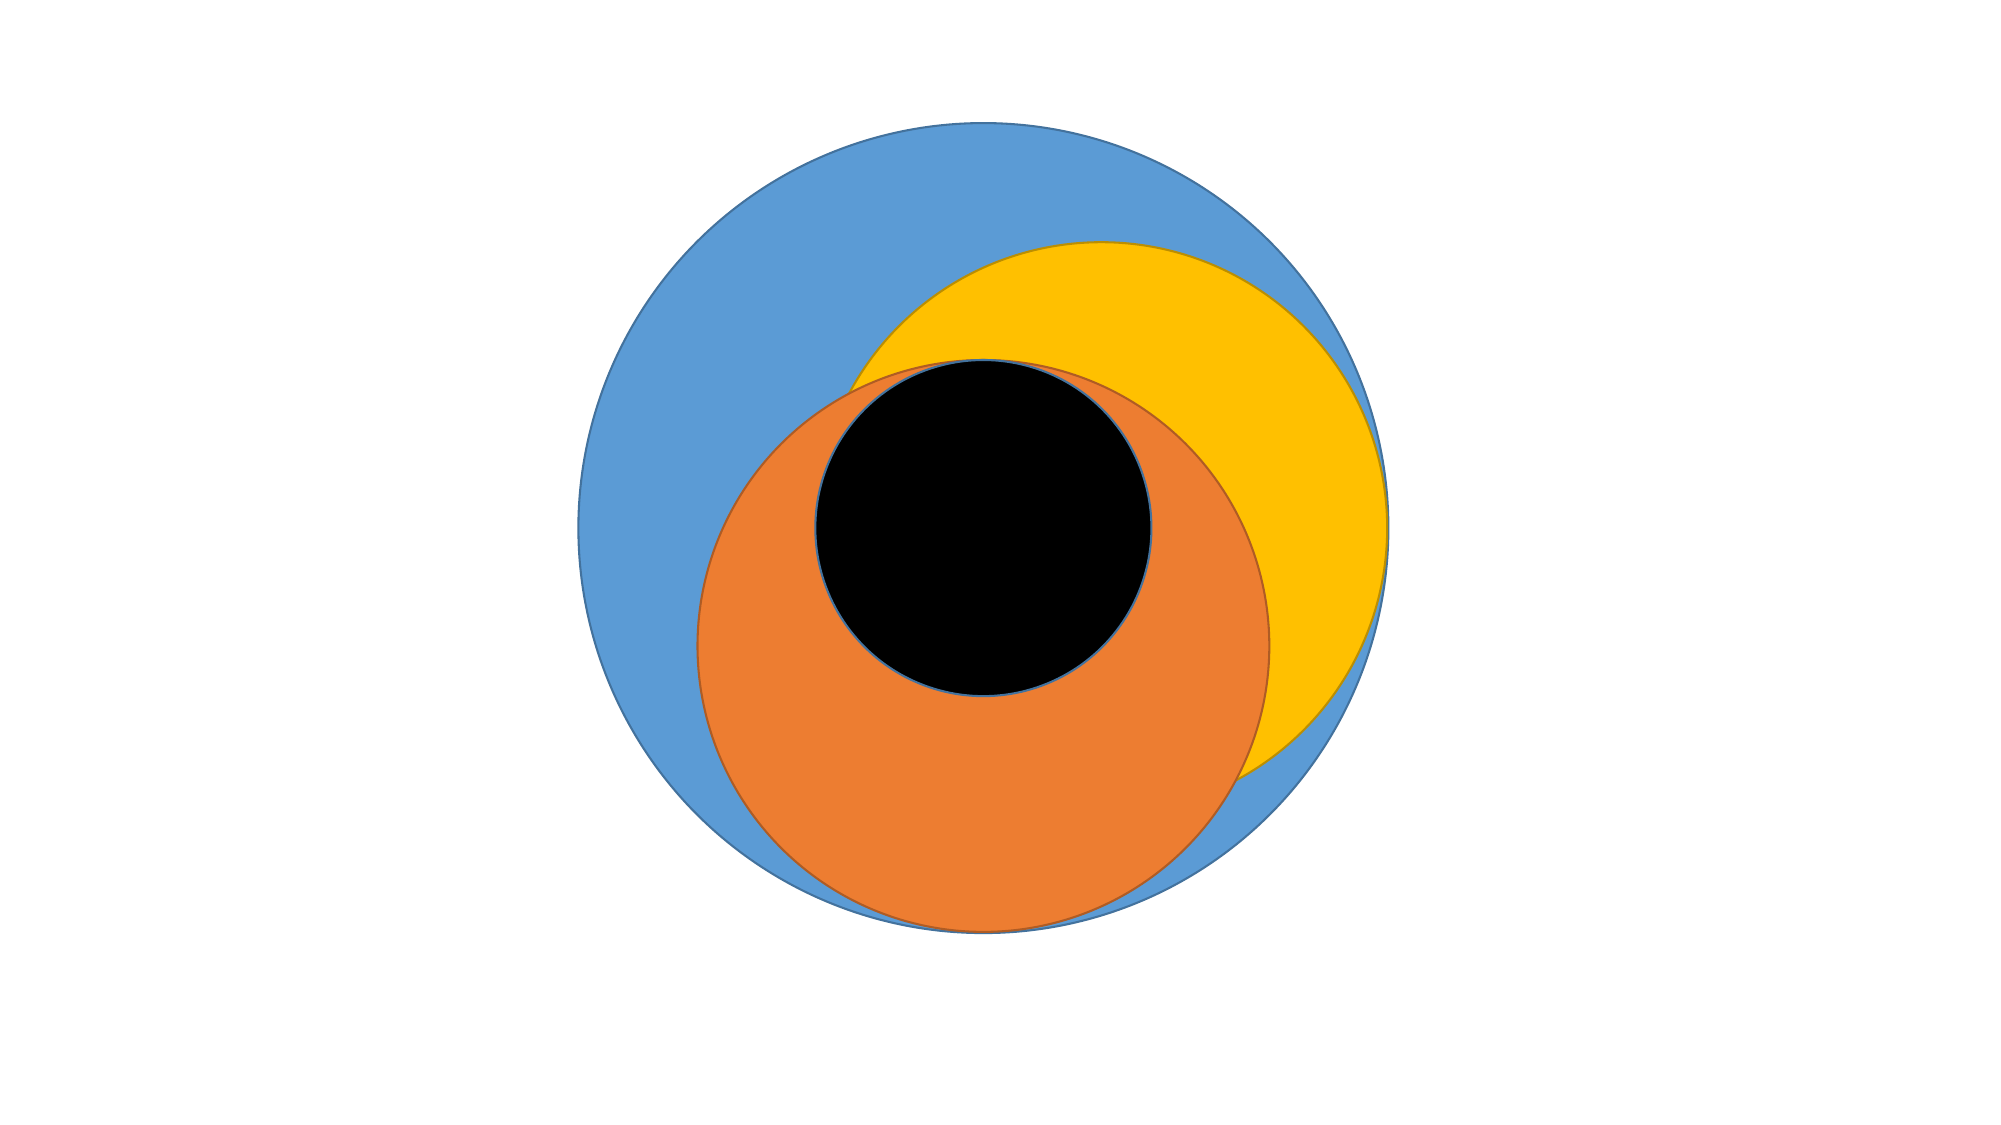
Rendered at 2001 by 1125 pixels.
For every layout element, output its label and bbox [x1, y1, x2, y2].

text_box [696, 360, 1271, 933]
text_box [814, 358, 1153, 698]
text_box [848, 241, 1389, 781]
text_box [577, 122, 1390, 935]
